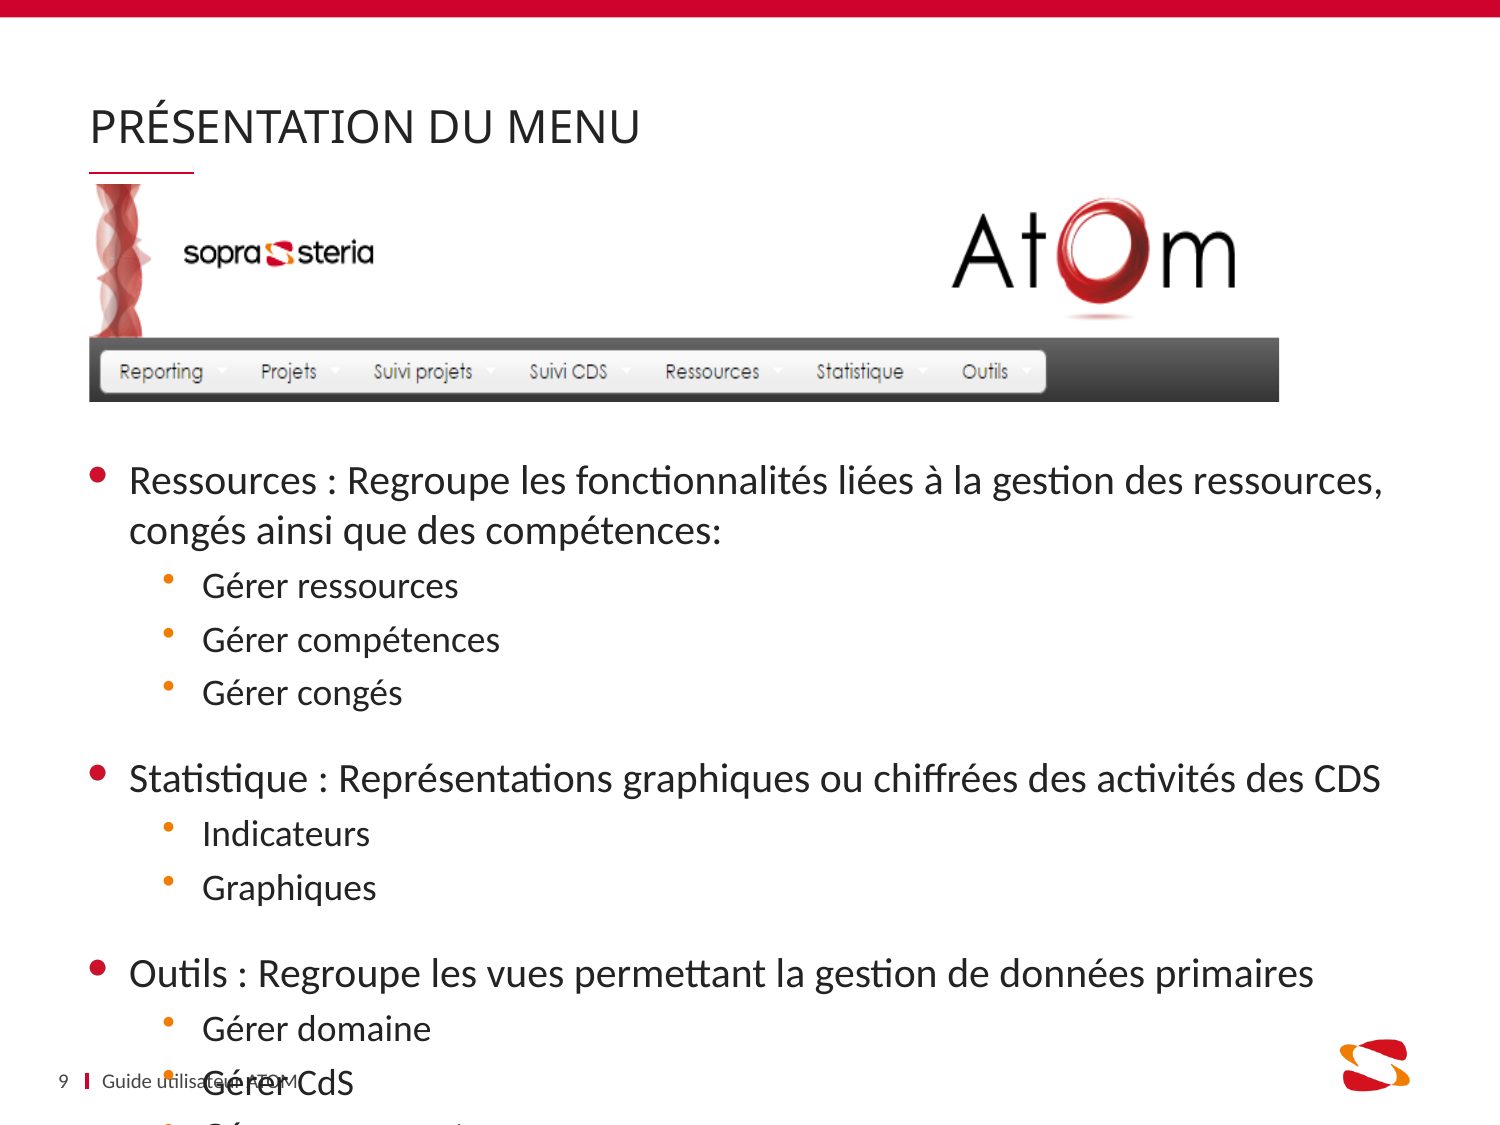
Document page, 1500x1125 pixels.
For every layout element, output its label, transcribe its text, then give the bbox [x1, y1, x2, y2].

picture [84, 464, 111, 491]
footer Guide utilisateur ATOM [87, 1066, 833, 1094]
slide_number 9 [20, 1066, 69, 1094]
picture [88, 184, 1280, 403]
picture [84, 957, 111, 984]
title Présentation du MENU [89, 31, 1409, 161]
picture [84, 762, 111, 789]
picture [1328, 1031, 1421, 1099]
list Ressources : Regroupe les fonctionnalités liées à la gestion des ressources, congés ainsi que des compétences: Gérer ressources Gérer compétences Gérer congés Statistique : Représentations graphiques ou chiffrées des activités des CDS Indicateurs Graphiques Outils : Regroupe les vues permettant la gestion de données primaires Gérer domaine Gérer CdS Gérer composants [84, 216, 1412, 1047]
